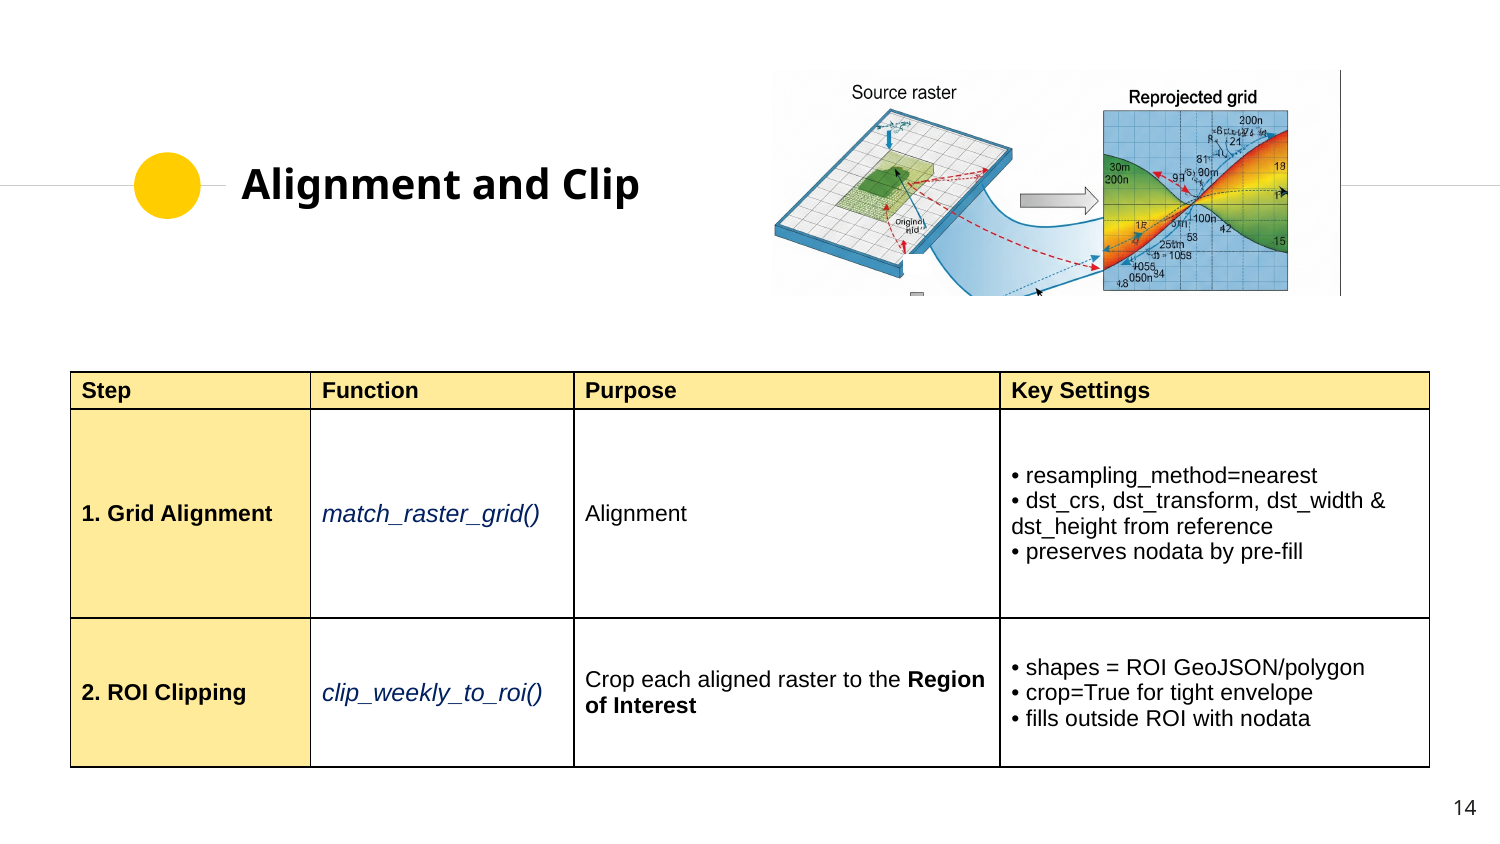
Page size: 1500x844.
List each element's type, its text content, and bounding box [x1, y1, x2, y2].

table_cell • resampling_method=nearest • dst_crs, dst_transform, dst_width & dst_height from reference • preserves nodata by pre-fill [1001, 410, 1429, 617]
picture [771, 69, 1345, 296]
title Alignment and Clip [226, 146, 766, 219]
table_cell • shapes = ROI GeoJSON/polygon • crop=True for tight envelope • fills outside ROI with nodata [1001, 619, 1429, 766]
table_cell 2. ROI Clipping [71, 619, 310, 766]
table_cell match_raster_grid() [311, 410, 573, 617]
table_cell Alignment [575, 410, 999, 617]
table_header Function [311, 373, 573, 408]
table_cell clip_weekly_to_roi() [311, 619, 573, 766]
table_header Step [71, 373, 310, 408]
table_cell Crop each aligned raster to the Region of Interest [575, 619, 999, 766]
table_cell 1. Grid Alignment [71, 410, 310, 617]
table_header Purpose [575, 373, 999, 408]
slide_number 14 [1401, 779, 1492, 844]
table_header Key Settings [1001, 373, 1429, 408]
